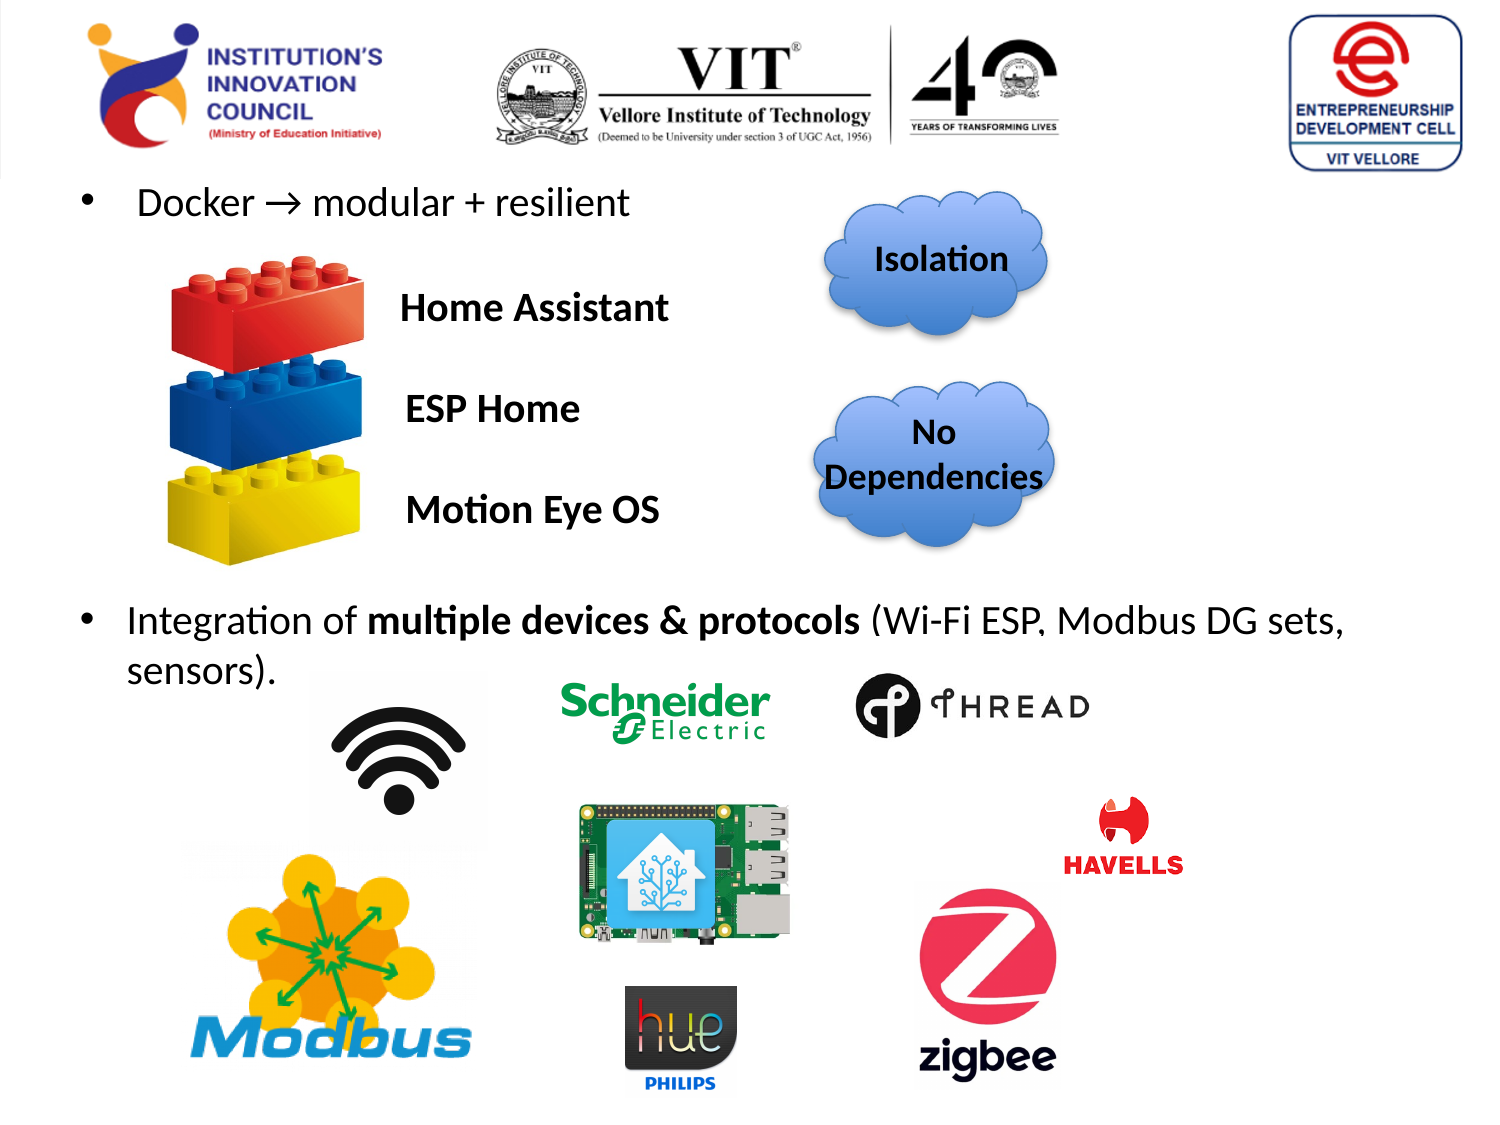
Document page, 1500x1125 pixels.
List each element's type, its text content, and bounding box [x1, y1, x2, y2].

picture [180, 671, 489, 1105]
picture [530, 622, 803, 952]
text_box Docker → modular + resilient [65, 187, 816, 232]
text_box Motion Eye OS [444, 474, 718, 540]
picture [914, 788, 1275, 1091]
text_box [824, 191, 1061, 335]
text_box Home Assistant [444, 272, 713, 338]
text_box Integration of multiple devices & protocols (Wi-Fi ESP, Modbus DG sets, sensors). [64, 585, 1408, 701]
picture [78, 234, 439, 595]
picture [0, 0, 1500, 179]
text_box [786, 381, 1082, 546]
picture [834, 636, 1112, 776]
text_box ESP Home [444, 373, 718, 439]
picture [625, 986, 737, 1098]
